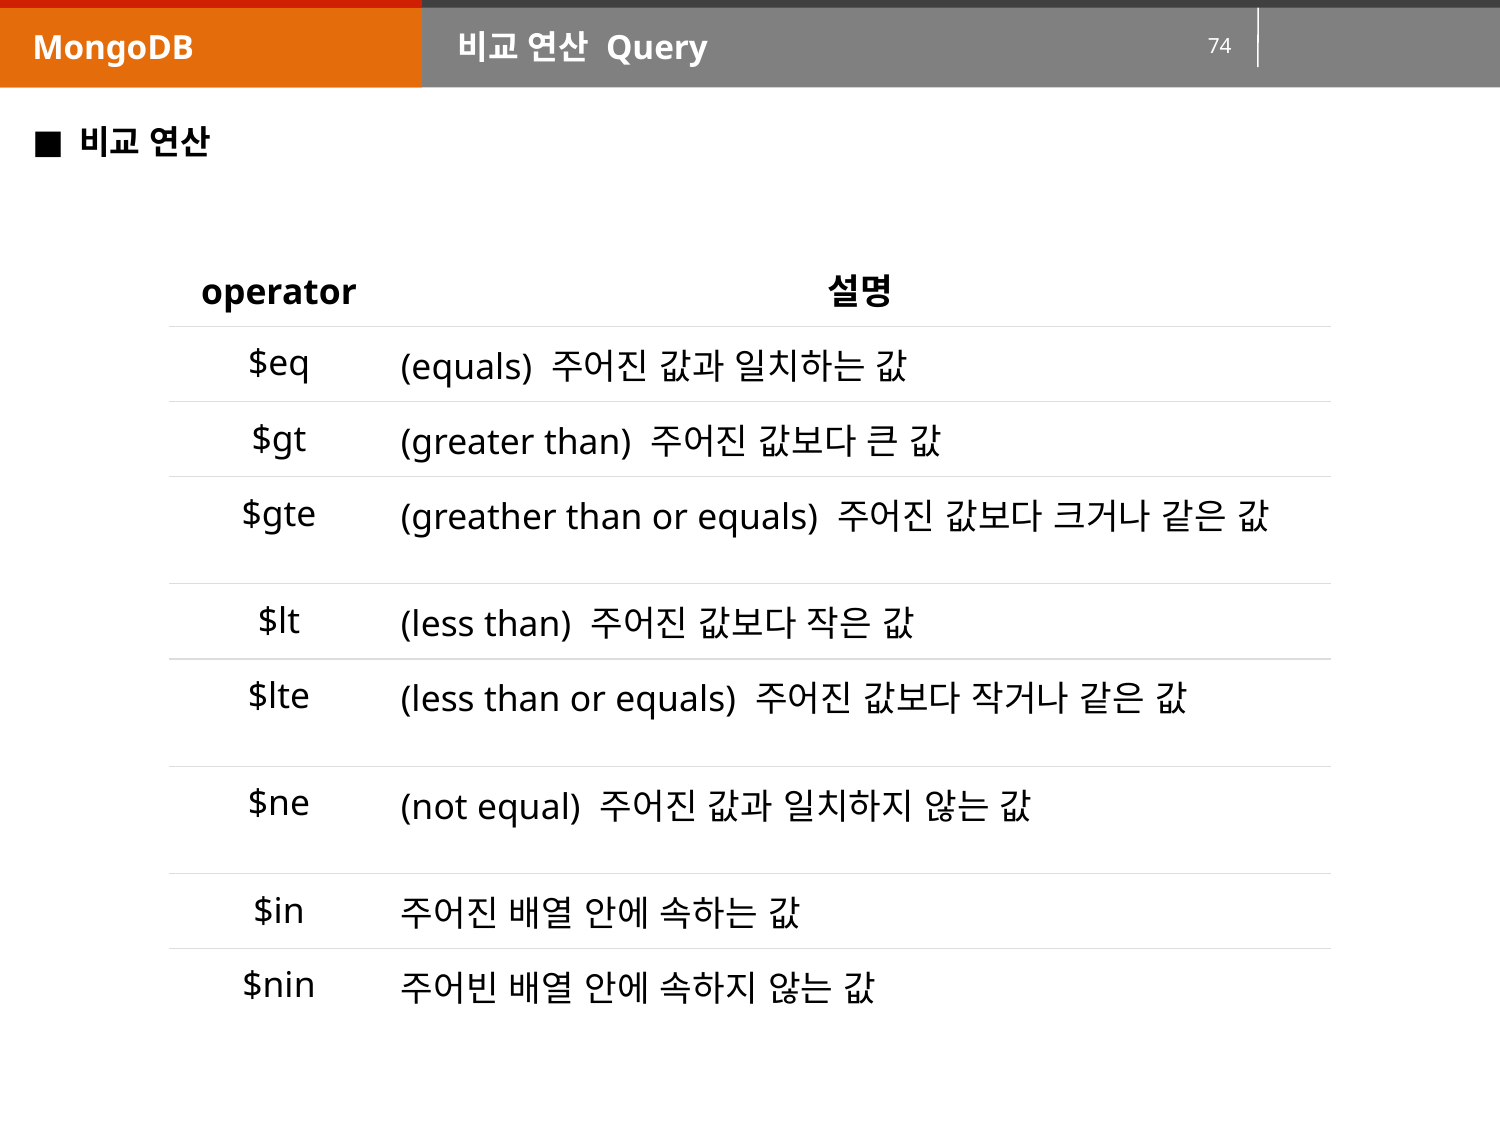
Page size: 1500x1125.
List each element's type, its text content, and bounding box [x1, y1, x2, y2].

table_cell $nin [169, 949, 389, 1023]
table_cell (less than or equals) 주어진 값보다 작거나 같은 값 [389, 660, 1331, 766]
list MongoDB [17, 10, 432, 81]
table_cell $lte [169, 660, 389, 766]
list 비교 연산 [17, 113, 1483, 1106]
list 비교 연산 Query [442, 10, 1199, 81]
table_cell $in [169, 874, 389, 948]
table_header operator [169, 251, 389, 326]
table_cell $ne [169, 767, 389, 873]
table_cell $eq [169, 327, 389, 401]
table_cell (less than) 주어진 값보다 작은 값 [389, 584, 1331, 658]
table_header 설명 [389, 251, 1331, 326]
table_cell 주어빈 배열 안에 속하지 않는 값 [389, 949, 1331, 1023]
table_cell $lt [169, 584, 389, 658]
table_cell (greater than) 주어진 값보다 큰 값 [389, 402, 1331, 476]
table_cell 주어진 배열 안에 속하는 값 [389, 874, 1331, 948]
table_cell (greather than or equals) 주어진 값보다 크거나 같은 값 [389, 477, 1331, 583]
table_cell $gt [169, 402, 389, 476]
table_cell (equals) 주어진 값과 일치하는 값 [389, 327, 1331, 401]
table_cell $gte [169, 477, 389, 583]
table_cell (not equal) 주어진 값과 일치하지 않는 값 [389, 767, 1331, 873]
